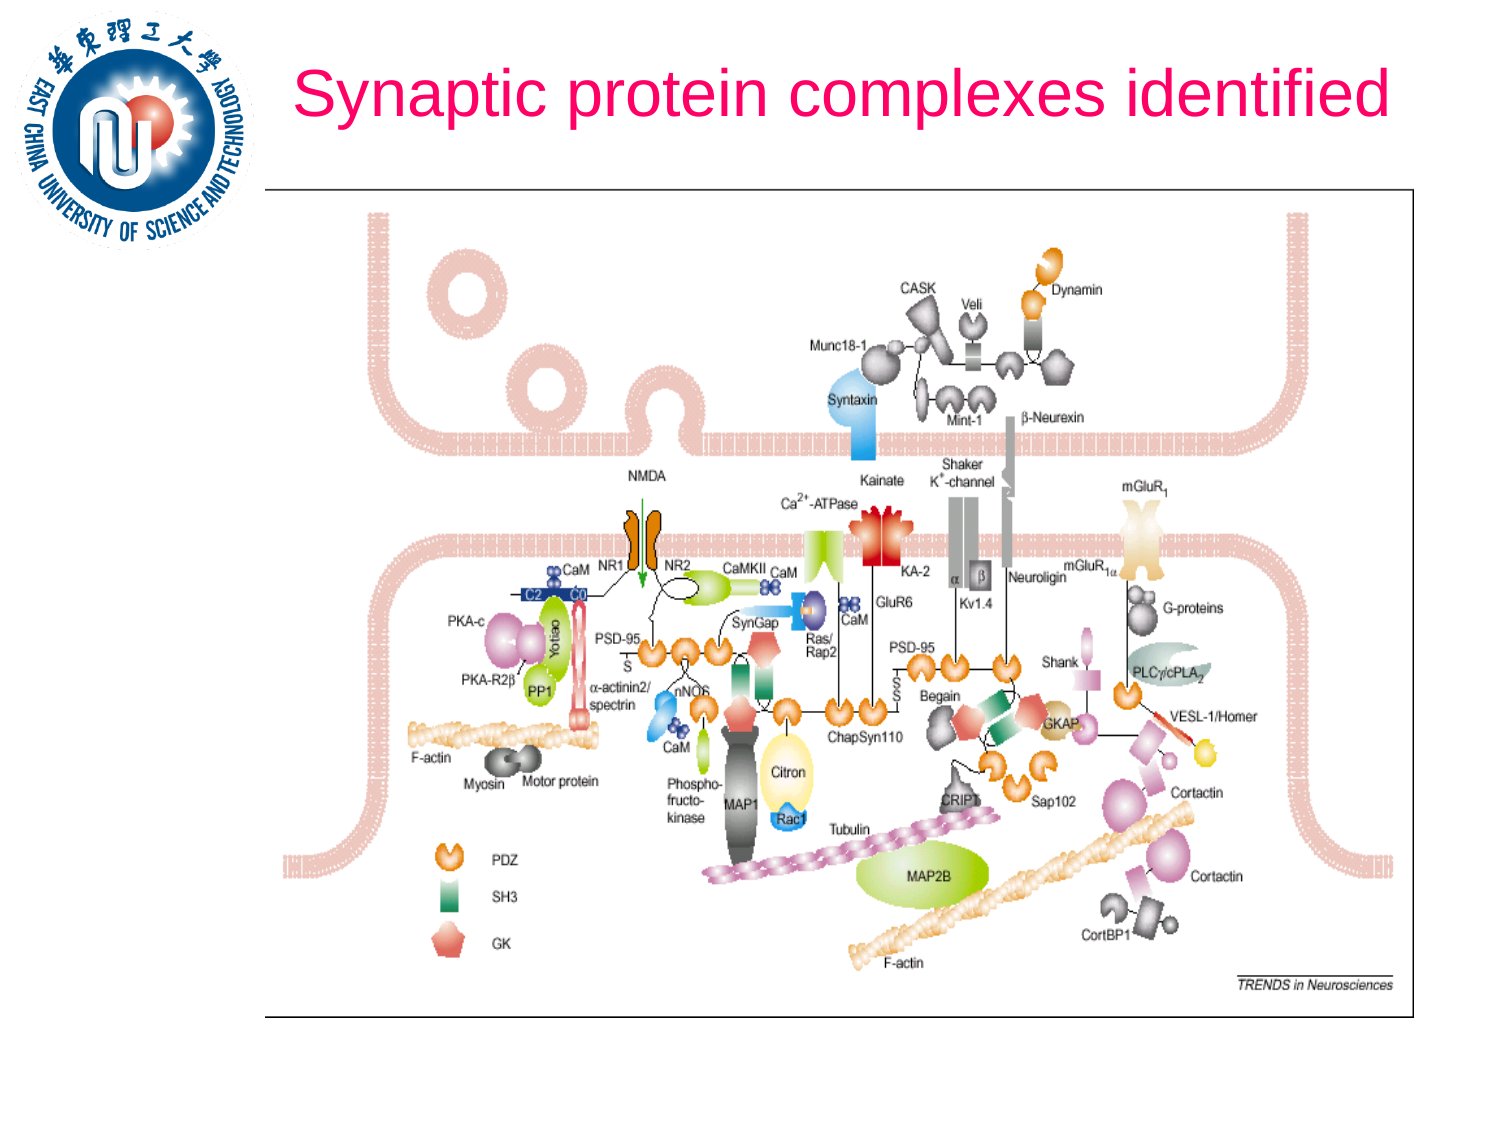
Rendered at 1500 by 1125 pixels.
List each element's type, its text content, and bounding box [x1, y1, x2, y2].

picture [265, 182, 1414, 1018]
text_box Synaptic protein complexes identified [277, 42, 1463, 138]
picture [13, 9, 254, 250]
